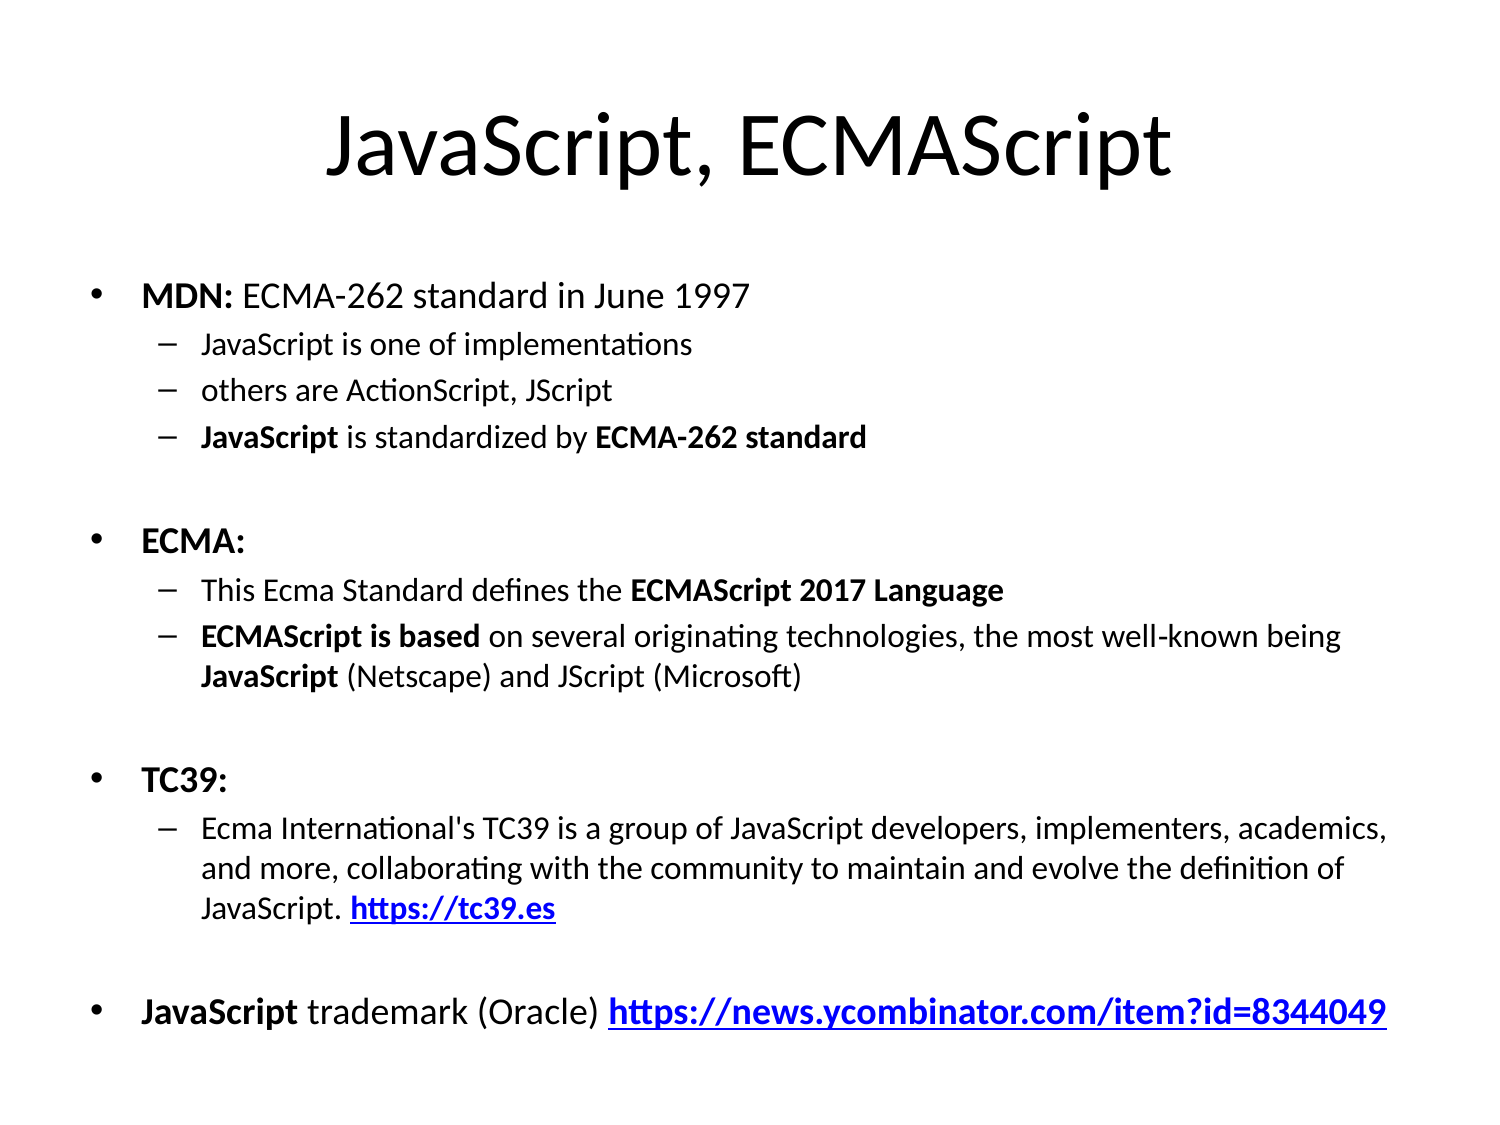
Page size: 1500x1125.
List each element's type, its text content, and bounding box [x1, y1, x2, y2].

title JavaScript, ECMAScript [75, 45, 1425, 233]
list MDN: ECMA-262 standard in June 1997 JavaScript is one of implementations others are ActionScript, JScript JavaScript is standardized by ECMA-262 standard ECMA: This Ecma Standard defines the ECMAScript 2017 Language ECMAScript is based on several originating technologies, the most well‑known being JavaScript (Netscape) and JScript (Microsoft) TC39: Ecma International's TC39 is a group of JavaScript developers, implementers, academics, and more, collaborating with the community to maintain and evolve the definition of JavaScript. https://tc39.es JavaScript trademark (Oracle) https://news.ycombinator.com/item?id=8344049 [75, 262, 1425, 1080]
